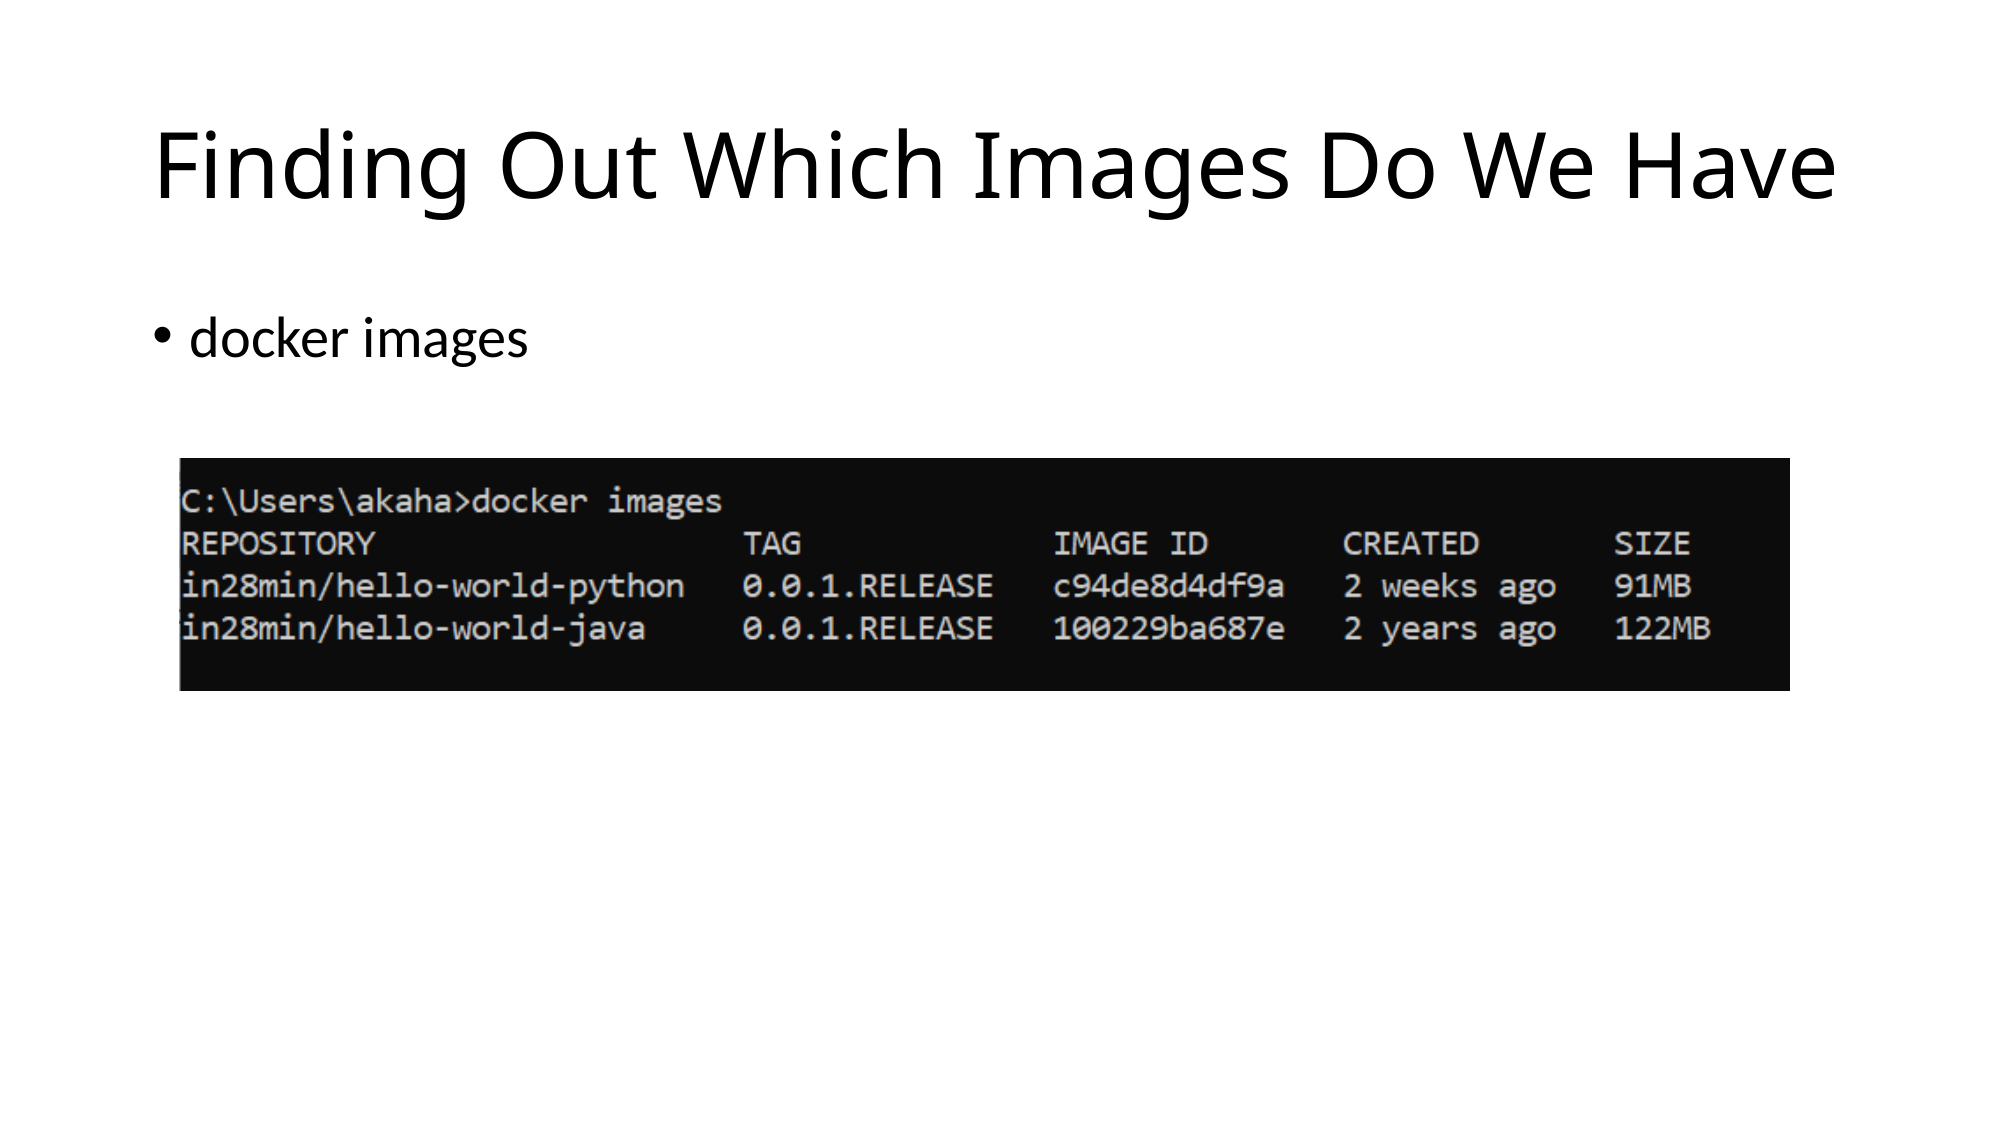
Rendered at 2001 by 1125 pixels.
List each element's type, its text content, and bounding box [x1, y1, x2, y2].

list docker images [137, 299, 1863, 1014]
picture [179, 458, 1790, 691]
title Finding Out Which Images Do We Have [137, 59, 1863, 278]
